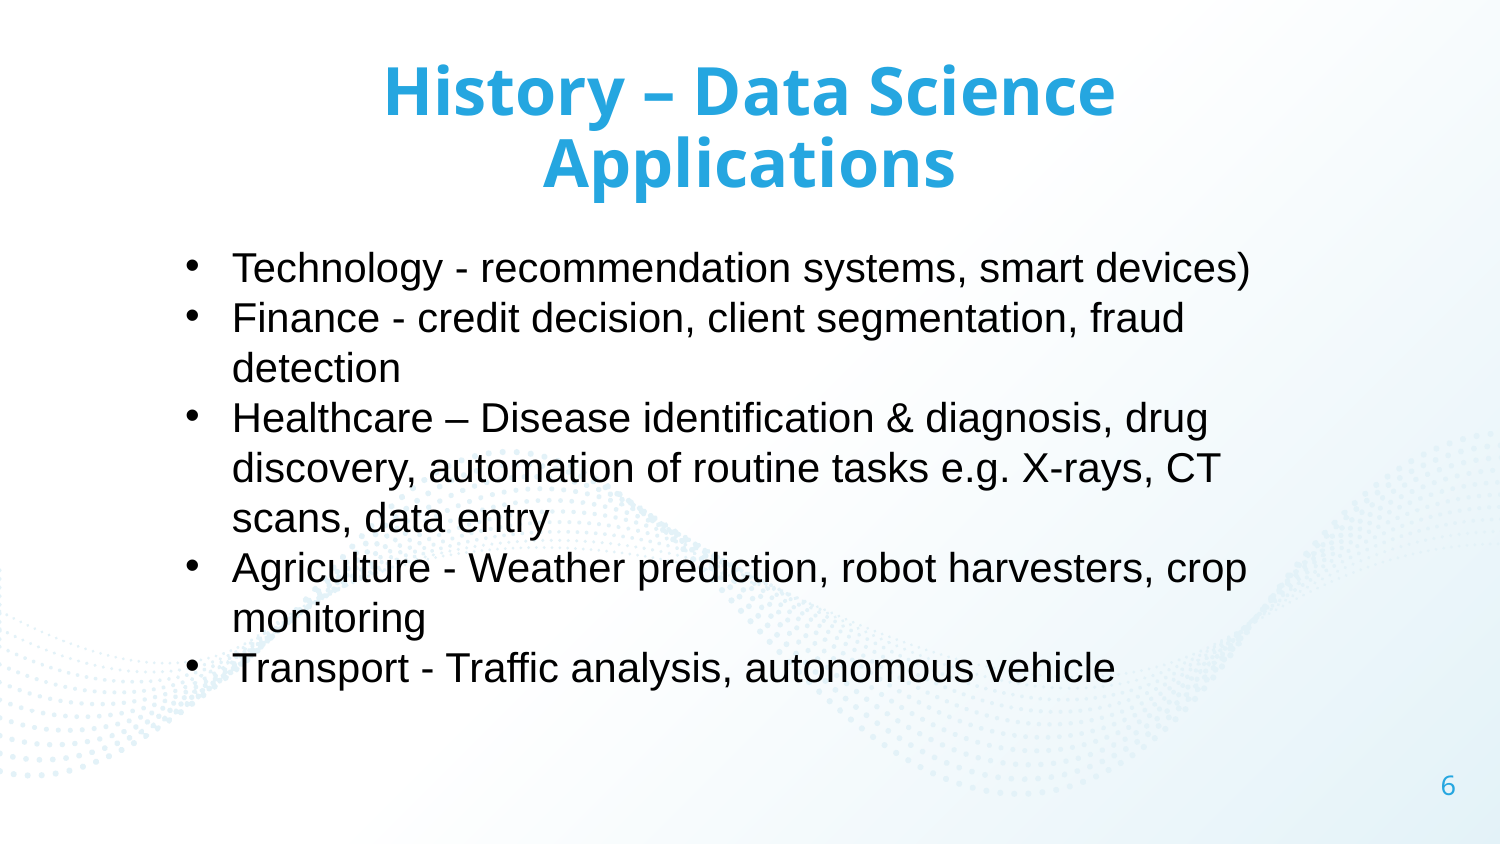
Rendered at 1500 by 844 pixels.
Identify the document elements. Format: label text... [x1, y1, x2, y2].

title History – Data Science Applications [170, 137, 1330, 203]
slide_number 6 [1366, 754, 1457, 819]
text_box Technology - recommendation systems, smart devices) Finance - credit decision, client segmentation, fraud detection Healthcare – Disease identification & diagnosis, drug discovery, automation of routine tasks e.g. X-rays, CT scans, data entry Agriculture - Weather prediction, robot harvesters, crop monitoring Transport - Traffic analysis, autonomous vehicle [170, 232, 1330, 698]
